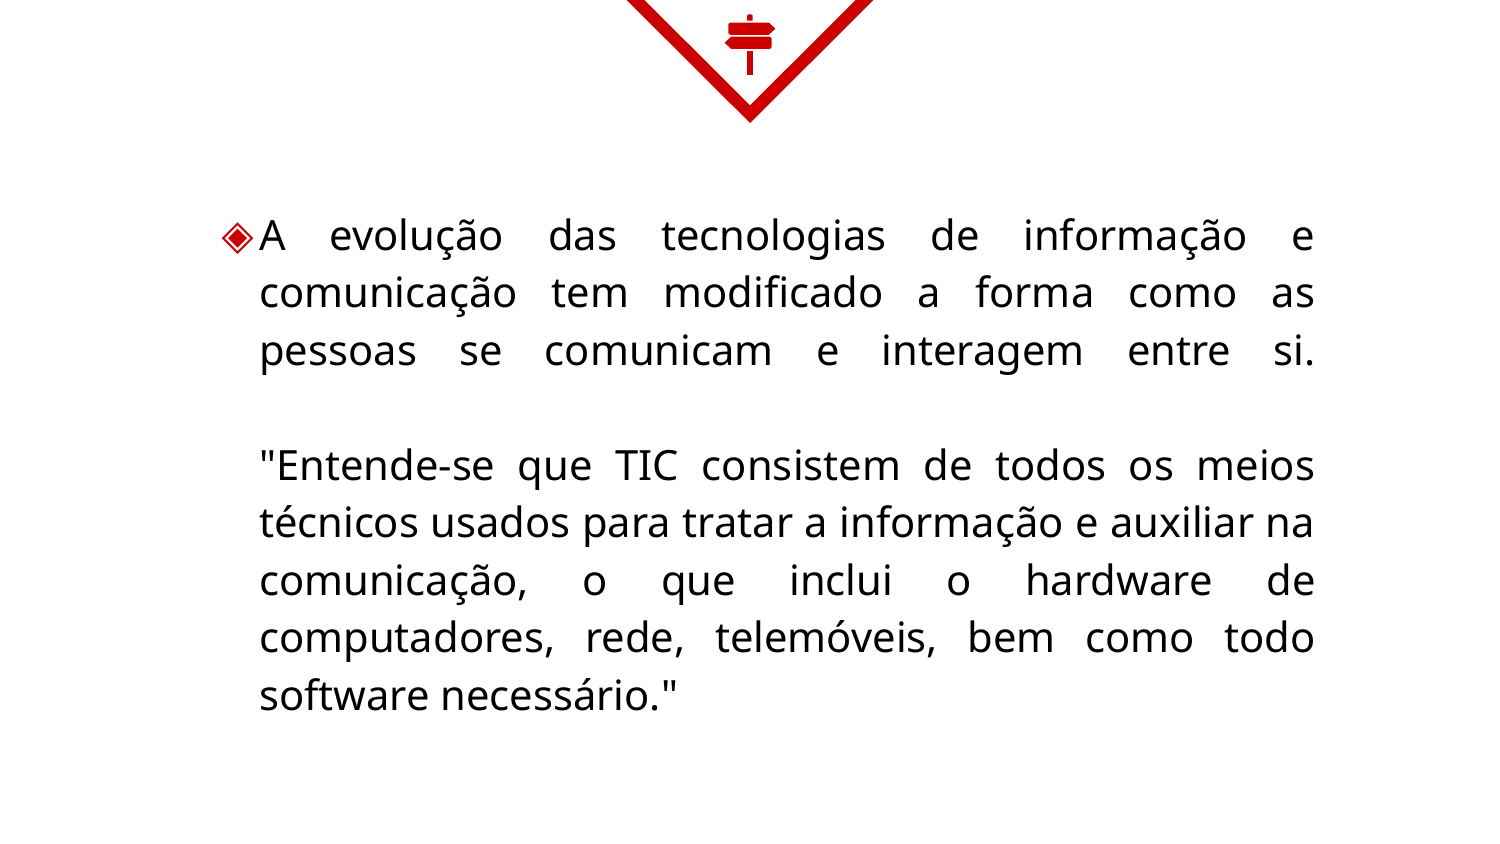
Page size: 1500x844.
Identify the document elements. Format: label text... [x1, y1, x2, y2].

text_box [724, 14, 776, 75]
list A evolução das tecnologias de informação e comunicação tem modificado a forma como as pessoas se comunicam e interagem entre si. "Entende-se que TIC consistem de todos os meios técnicos usados para tratar a informação e auxiliar na comunicação, o que inclui o hardware de computadores, rede, telemóveis, bem como todo software necessário." [169, 185, 1331, 754]
